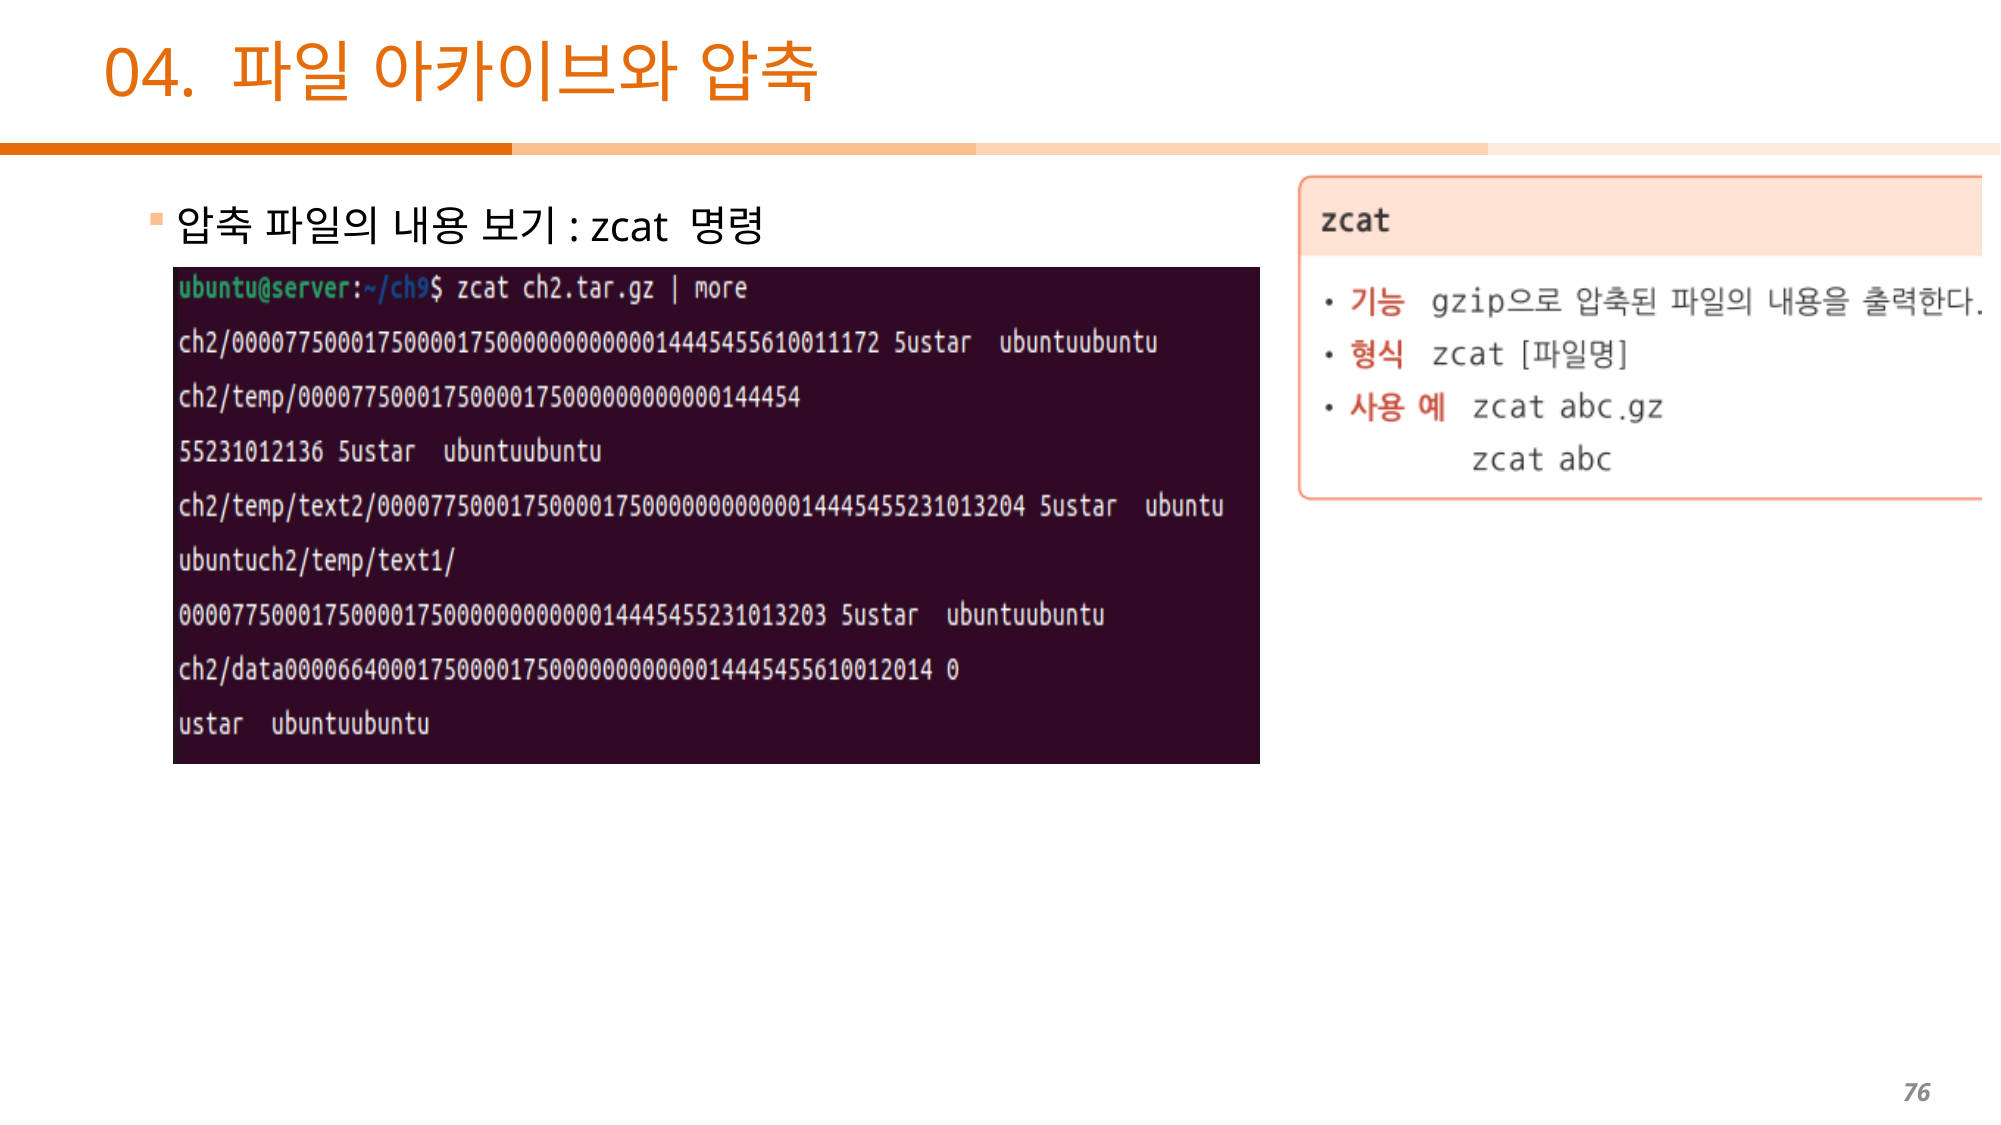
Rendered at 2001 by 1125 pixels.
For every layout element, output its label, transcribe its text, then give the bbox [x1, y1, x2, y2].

picture [172, 266, 1261, 764]
picture [1295, 173, 1983, 503]
title 04. 파일 아카이브와 압축 [88, 18, 1920, 122]
list 압축 파일의 내용 보기: zcat 명령 [88, 176, 1920, 1083]
